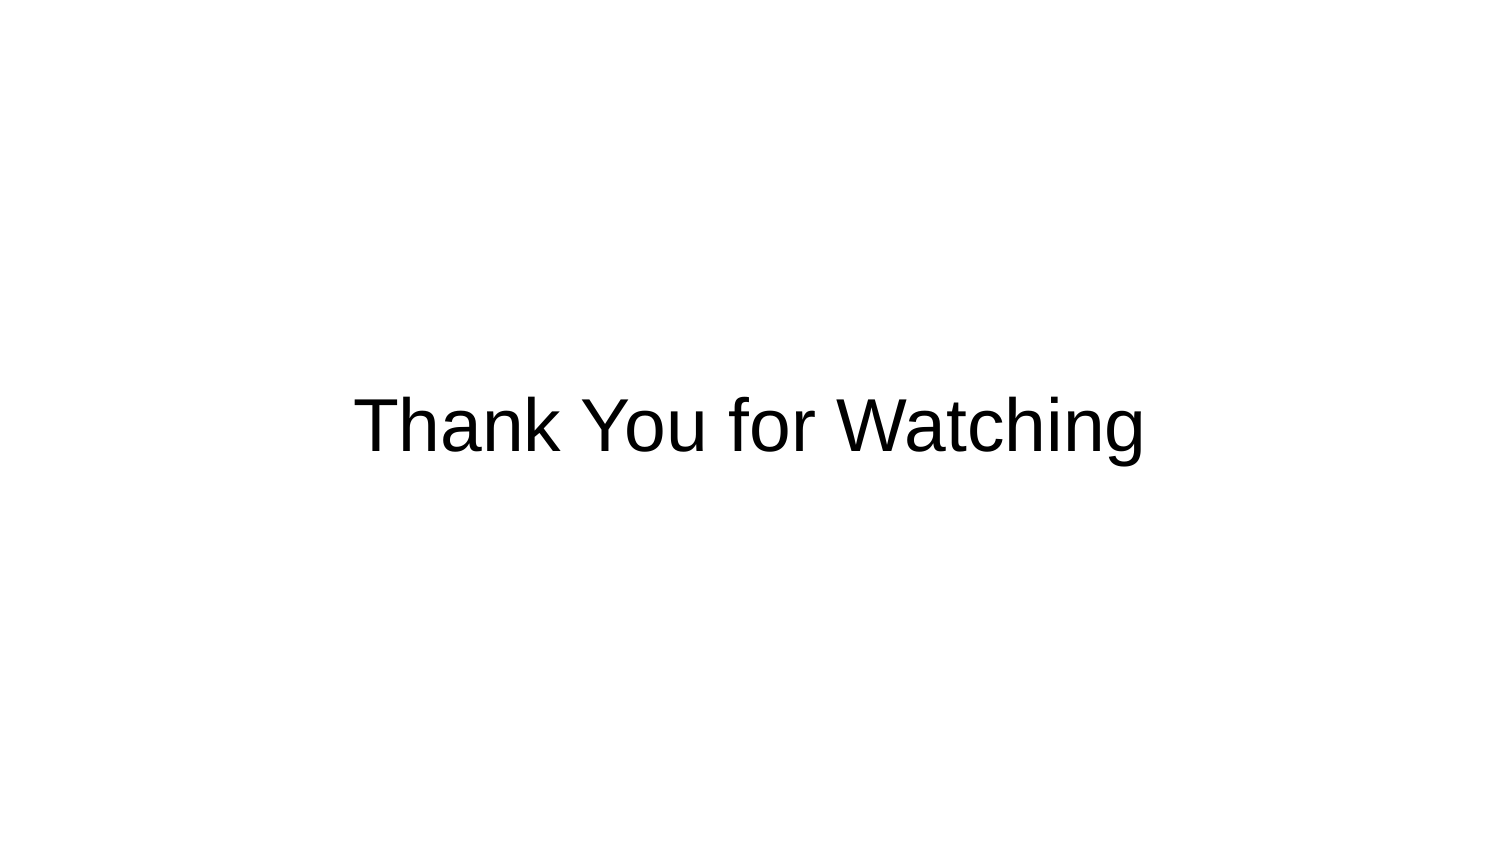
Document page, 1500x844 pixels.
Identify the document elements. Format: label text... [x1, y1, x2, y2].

title Thank You for Watching [51, 352, 1449, 491]
